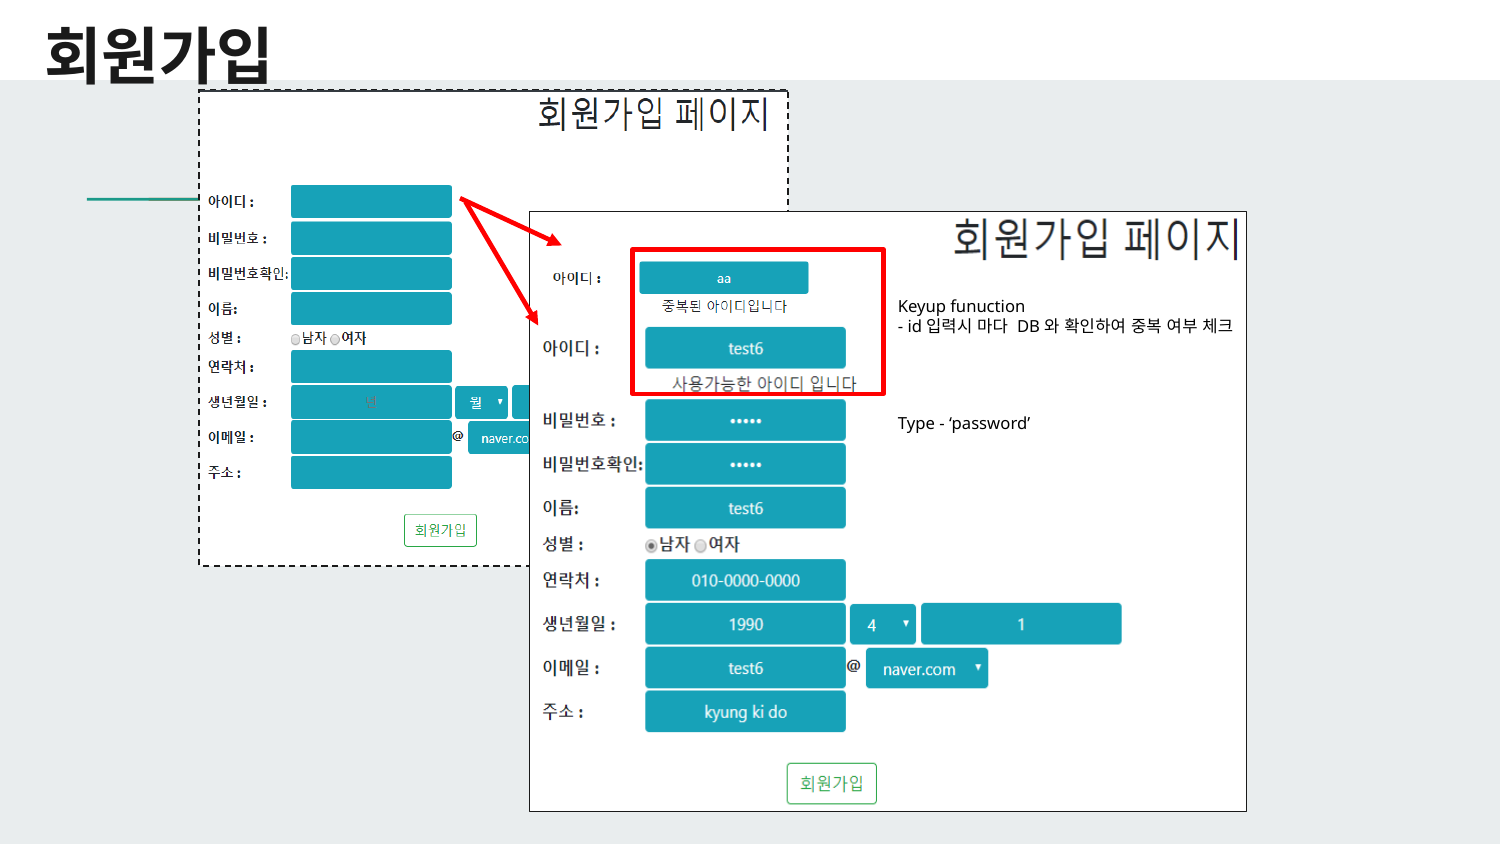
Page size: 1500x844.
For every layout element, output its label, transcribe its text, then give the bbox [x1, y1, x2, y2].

title 회원가입 [0, 0, 323, 107]
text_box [199, 89, 1500, 811]
